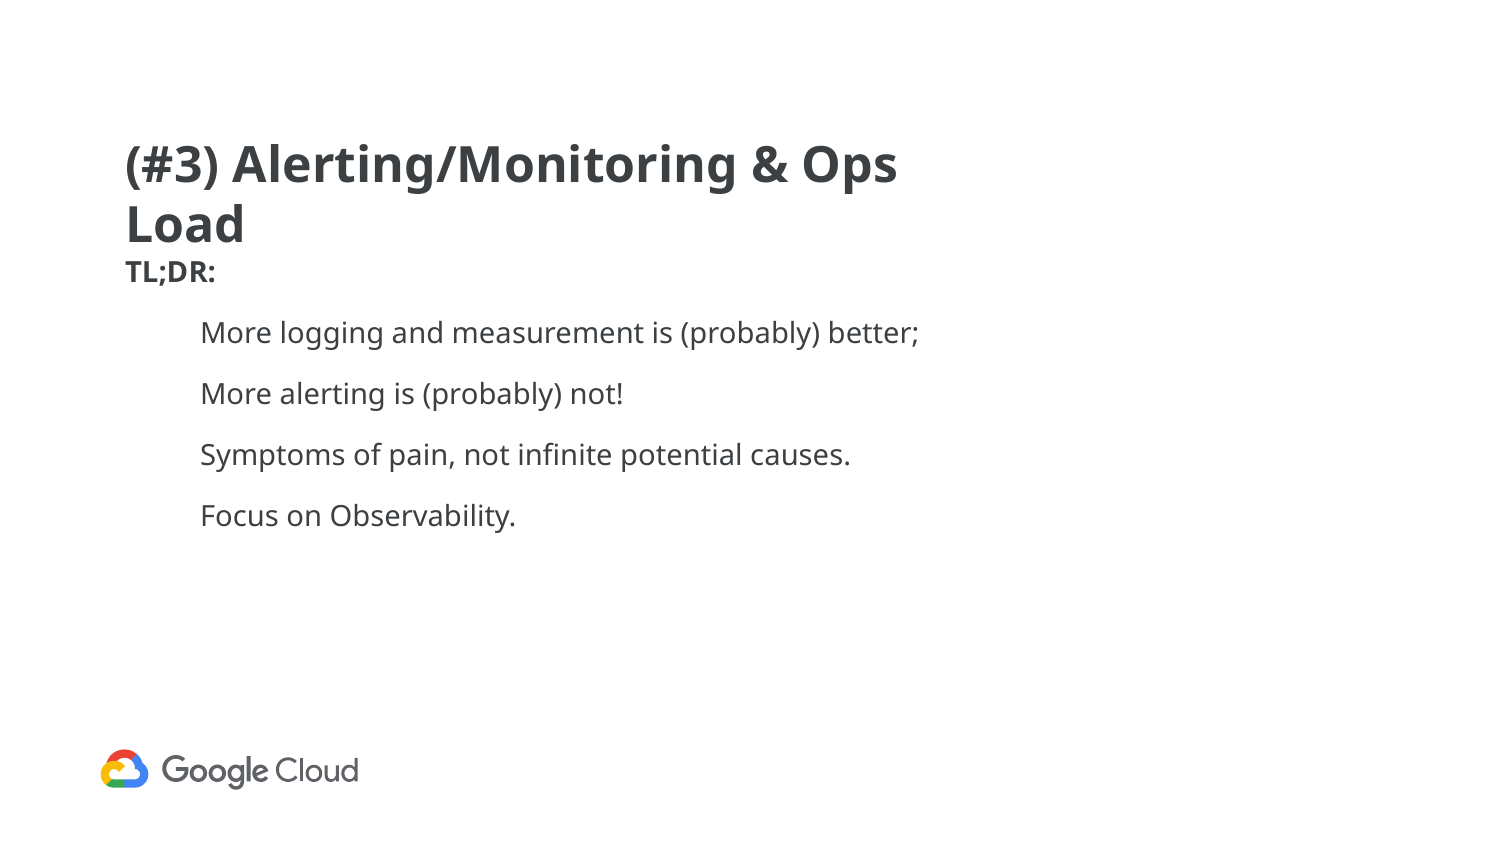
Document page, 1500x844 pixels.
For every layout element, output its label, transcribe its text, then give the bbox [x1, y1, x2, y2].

list TL;DR: More logging and measurement is (probably) better; More alerting is (probably) not! Symptoms of pain, not infinite potential causes. Focus on Observability. [125, 248, 959, 711]
title (#3) Alerting/Monitoring & Ops Load [125, 132, 1063, 191]
